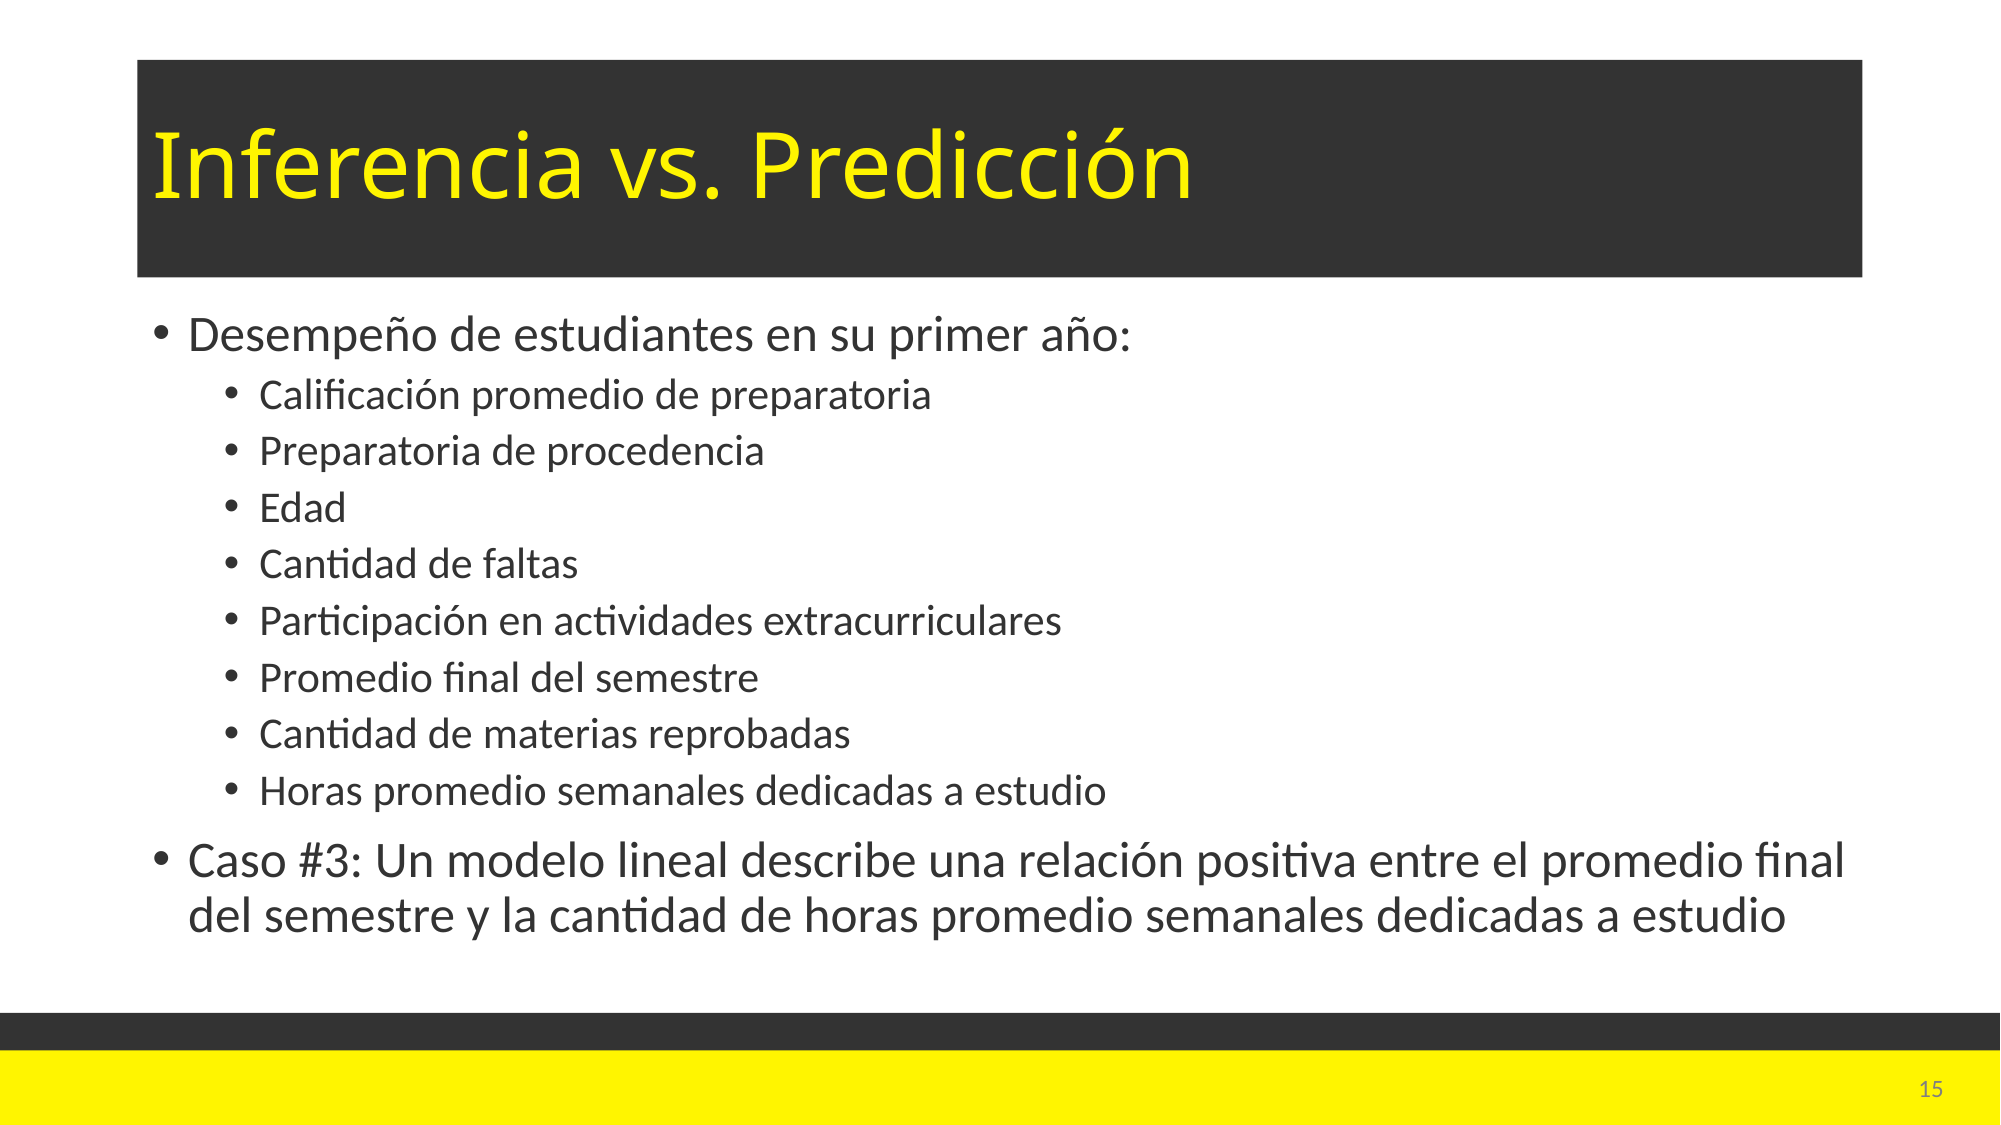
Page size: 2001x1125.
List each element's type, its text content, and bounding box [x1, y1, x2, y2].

title Inferencia vs. Predicción [137, 59, 1863, 278]
list Desempeño de estudiantes en su primer año: Calificación promedio de preparatoria Preparatoria de procedencia Edad Cantidad de faltas Participación en actividades extracurriculares Promedio final del semestre Cantidad de materias reprobadas Horas promedio semanales dedicadas a estudio Caso #3: Un modelo lineal describe una relación positiva entre el promedio final del semestre y la cantidad de horas promedio semanales dedicadas a estudio [137, 299, 1863, 1014]
